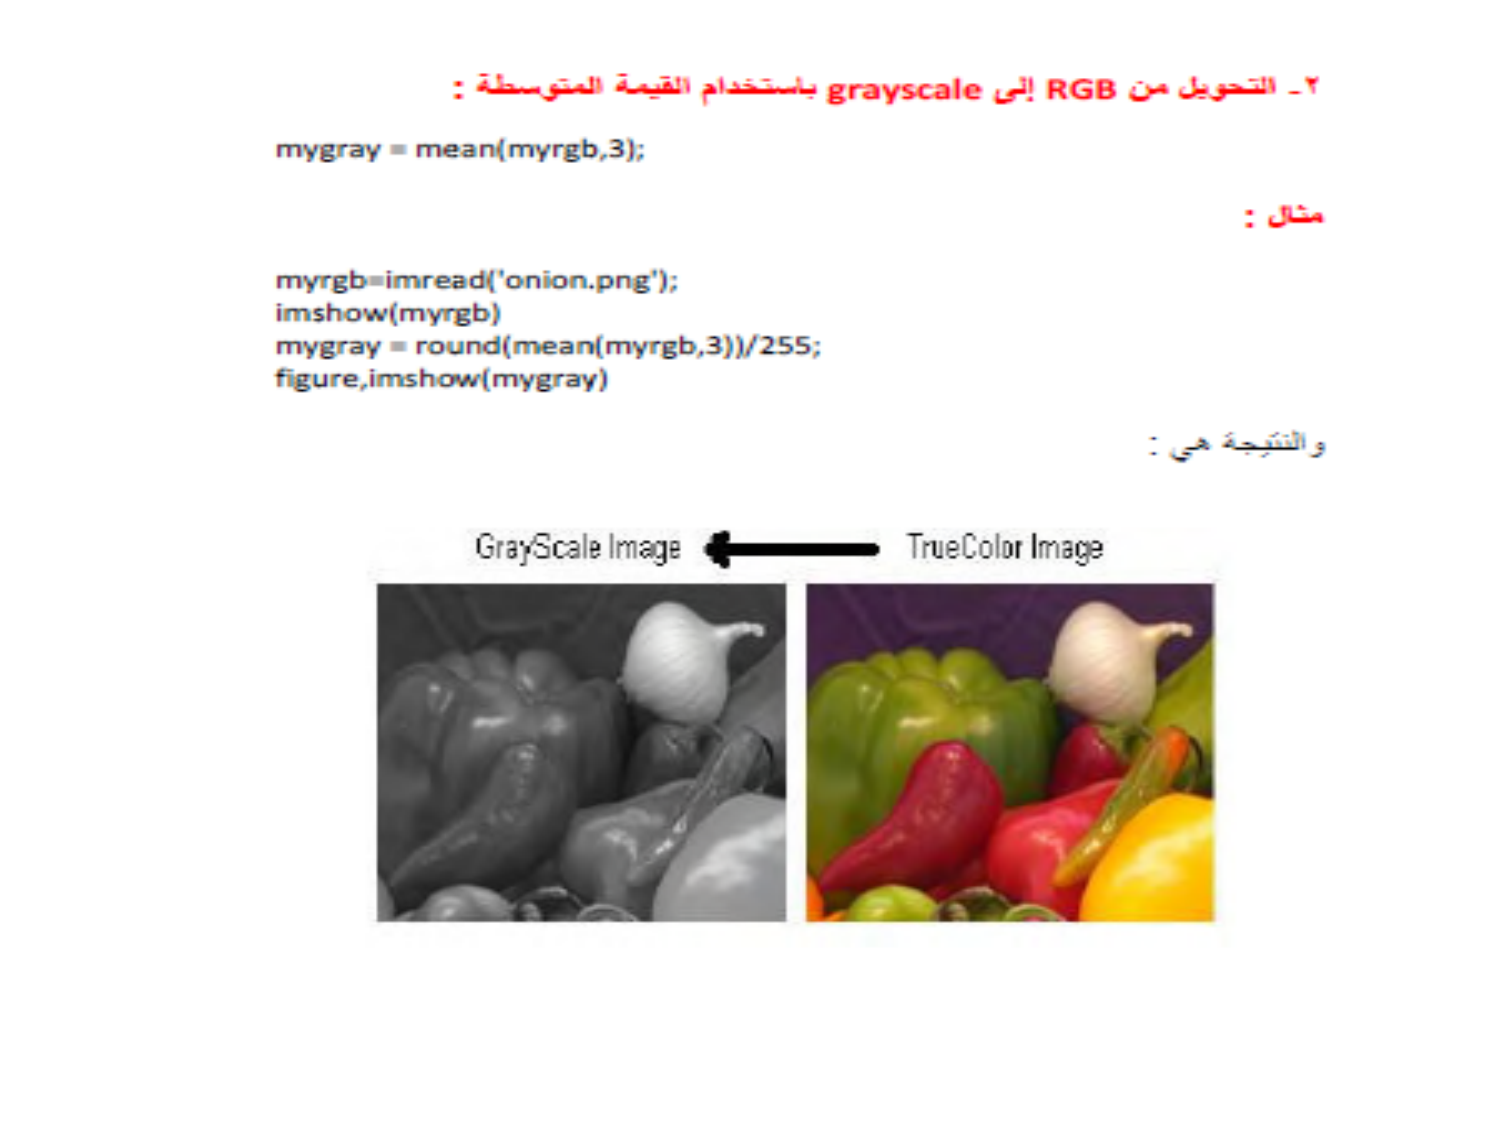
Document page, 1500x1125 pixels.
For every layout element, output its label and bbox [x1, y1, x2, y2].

picture [162, 24, 1413, 1113]
